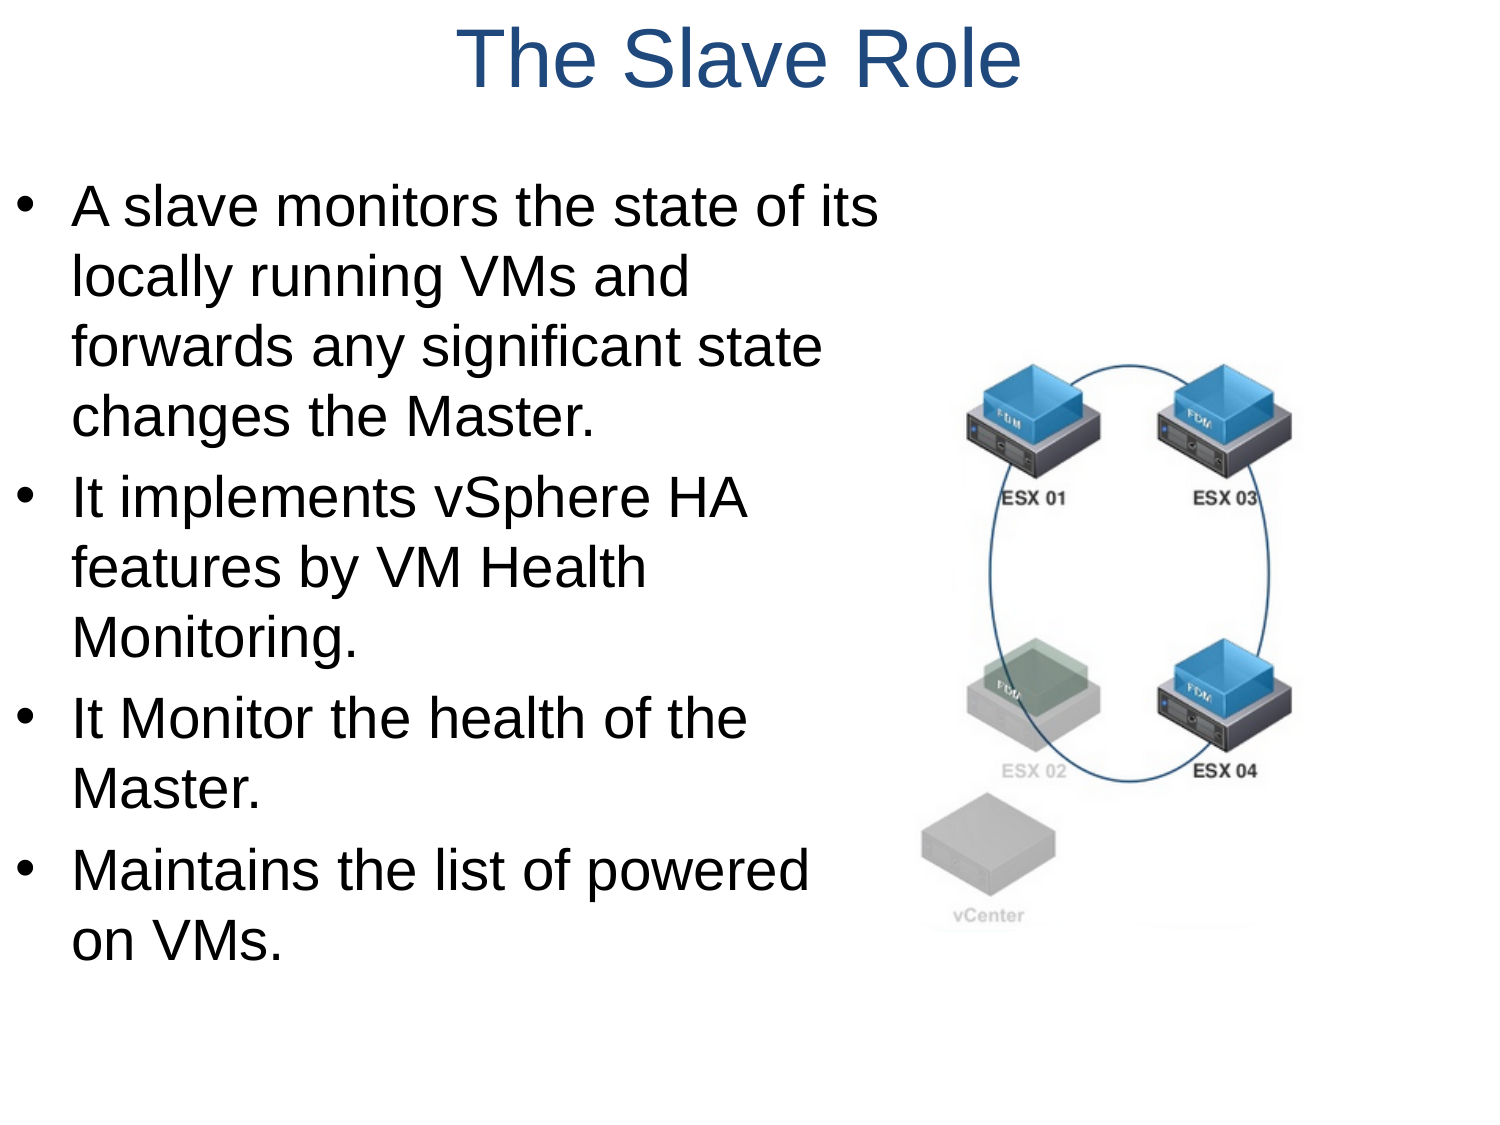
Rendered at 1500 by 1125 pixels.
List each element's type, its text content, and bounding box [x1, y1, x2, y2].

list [865, 330, 1322, 937]
title The Slave Role [64, 0, 1415, 148]
list A slave monitors the state of its locally running VMs and forwards any significant state changes the Master. It implements vSphere HA features by VM Health Monitoring. It Monitor the health of the Master. Maintains the list of powered on VMs. [0, 160, 904, 1083]
